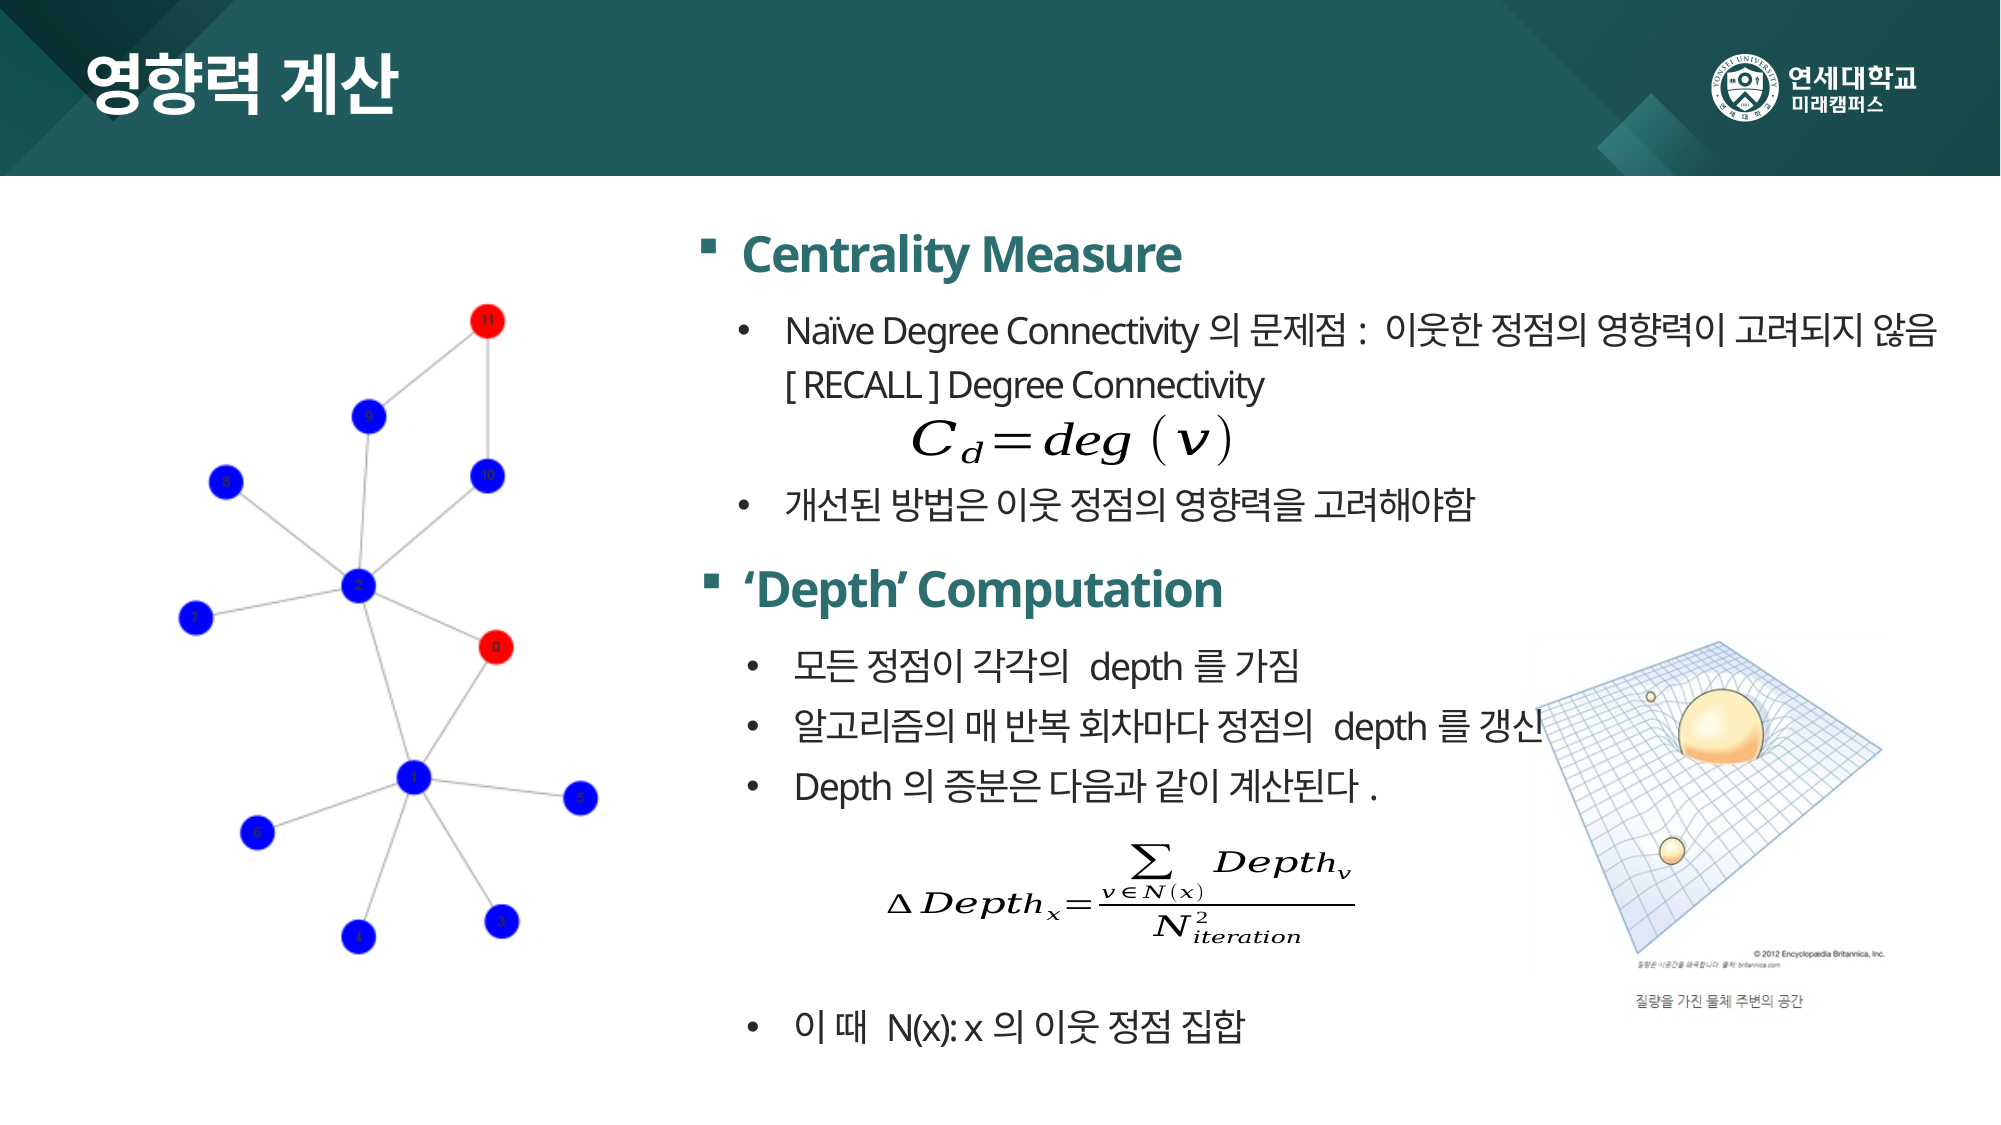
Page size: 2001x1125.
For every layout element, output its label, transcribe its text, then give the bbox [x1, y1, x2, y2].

text_box Centrality Measure [697, 210, 1196, 289]
title 영향력 계산 [84, 51, 1810, 125]
picture [0, 0, 2001, 1125]
text_box 모든 정점이 각각의 depth를 가짐 알고리즘의 매 반복 회차마다 정점의 depth를 갱신 Depth의 증분은 다음과 같이 계산된다. 이 때 N(x): x의 이웃 정점 집합 [699, 627, 1546, 1110]
text_box Naïve Degree Connectivity의 문제점: 이웃한 정점의 영향력이 고려되지 않음 [ RECALL ] Degree Connectivity 개선된 방법은 이웃 정점의 영향력을 고려해야함 [950, 292, 1940, 587]
text_box ‘Depth’ Computation [950, 545, 1237, 624]
